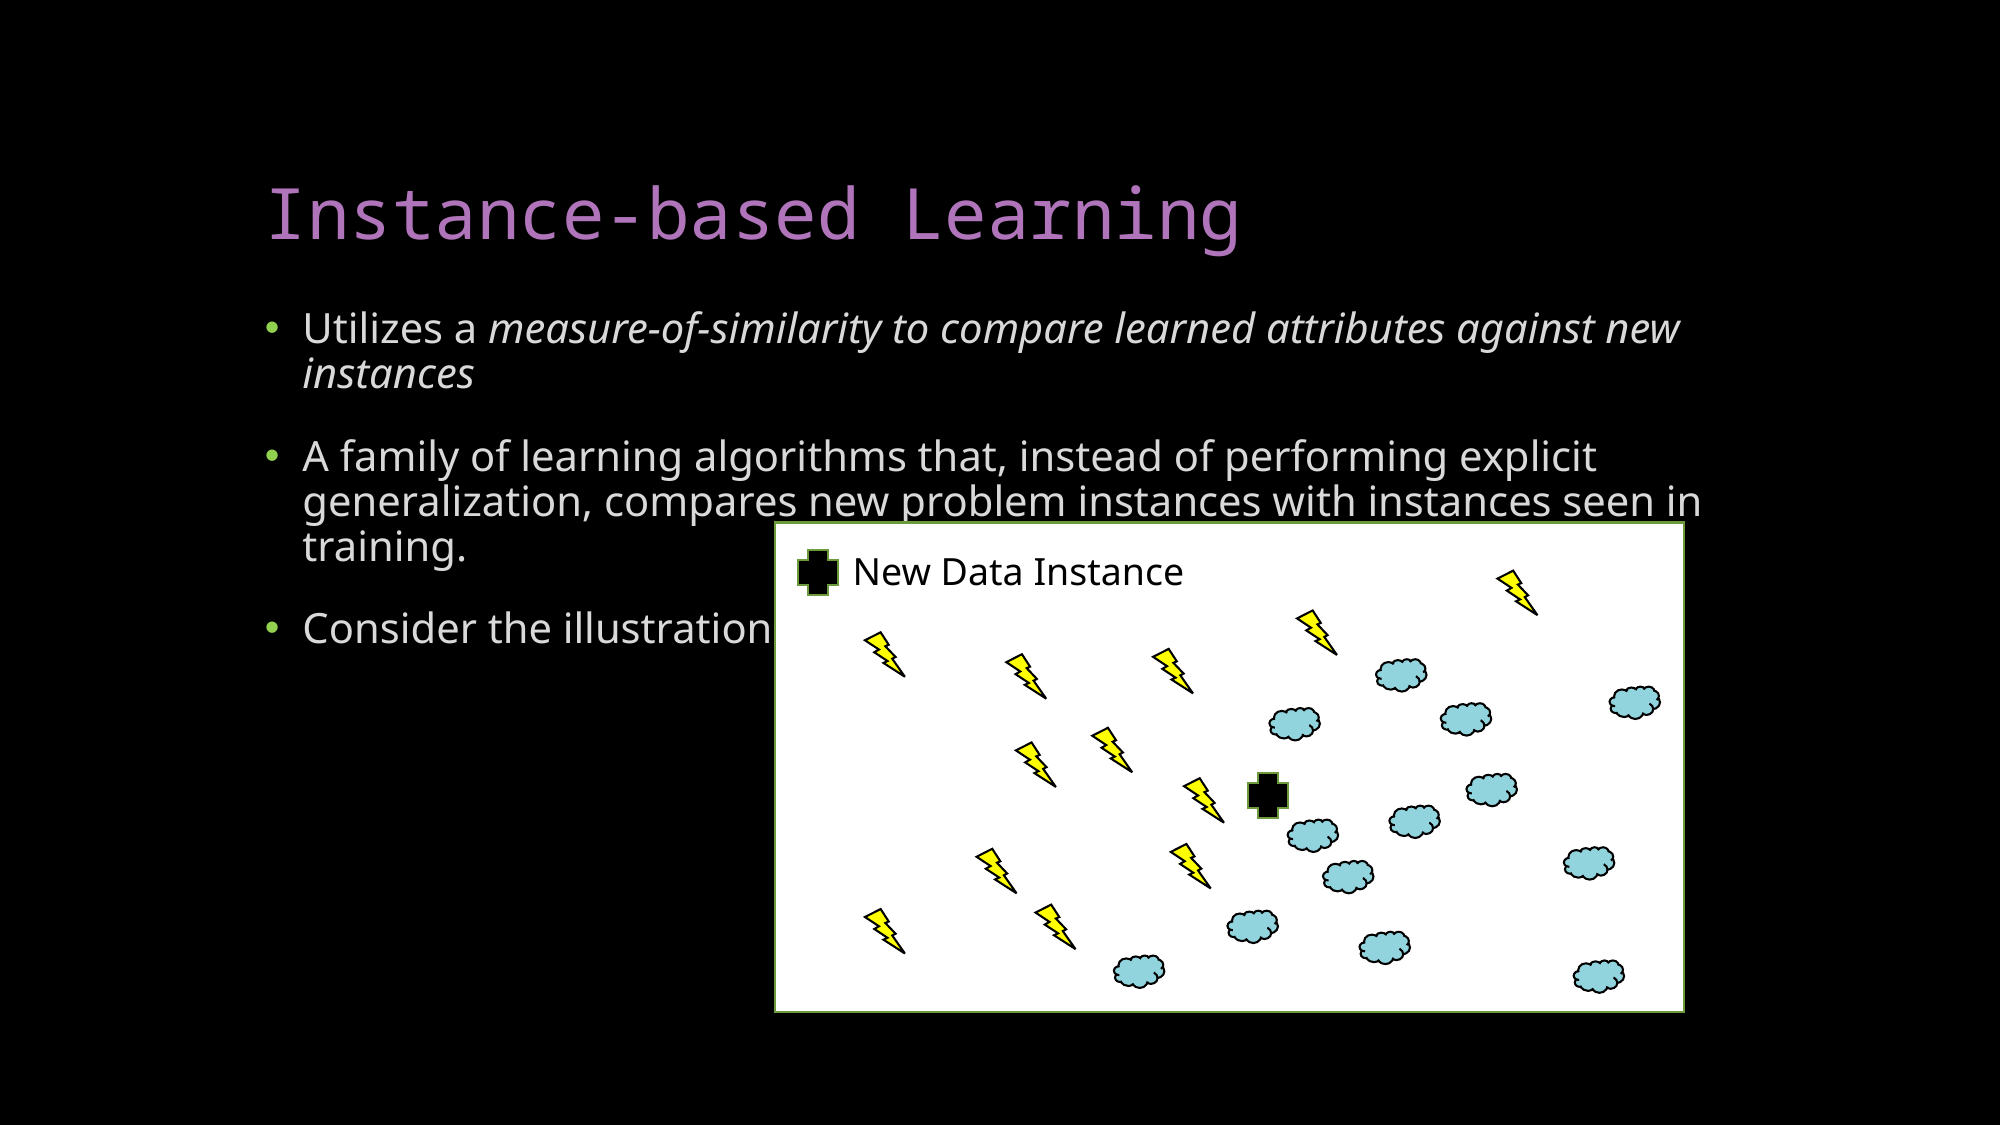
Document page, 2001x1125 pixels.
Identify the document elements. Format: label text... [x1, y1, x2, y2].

text_box [1294, 609, 1338, 656]
text_box [1321, 859, 1375, 895]
text_box [1090, 726, 1134, 774]
text_box [1033, 903, 1077, 950]
text_box [1226, 909, 1280, 945]
text_box [862, 630, 906, 678]
text_box [1562, 846, 1616, 881]
text_box [974, 847, 1018, 895]
text_box [1439, 702, 1493, 737]
text_box [1004, 652, 1048, 700]
text_box [1013, 741, 1057, 788]
text_box [1268, 707, 1321, 742]
title Instance-based Learning [249, 75, 1750, 263]
text_box [1358, 930, 1412, 966]
text_box [1168, 842, 1212, 890]
text_box [1388, 804, 1441, 840]
text_box [1112, 954, 1166, 989]
text_box [1374, 658, 1428, 693]
text_box [774, 521, 1685, 1013]
text_box [797, 549, 839, 596]
text_box [1608, 685, 1662, 721]
text_box [1495, 569, 1539, 616]
text_box [1572, 959, 1626, 994]
text_box New Data Instance [837, 540, 1215, 601]
list Utilizes a measure-of-similarity to compare learned attributes against new instances A family of learning algorithms that, instead of performing explicit generalization, compares new problem instances with instances seen in training. Consider the illustration: [249, 299, 1750, 1000]
text_box [1286, 818, 1340, 854]
text_box [1182, 776, 1225, 824]
text_box [1465, 772, 1519, 808]
text_box [1151, 647, 1194, 695]
text_box [1247, 772, 1289, 819]
text_box [862, 907, 906, 955]
